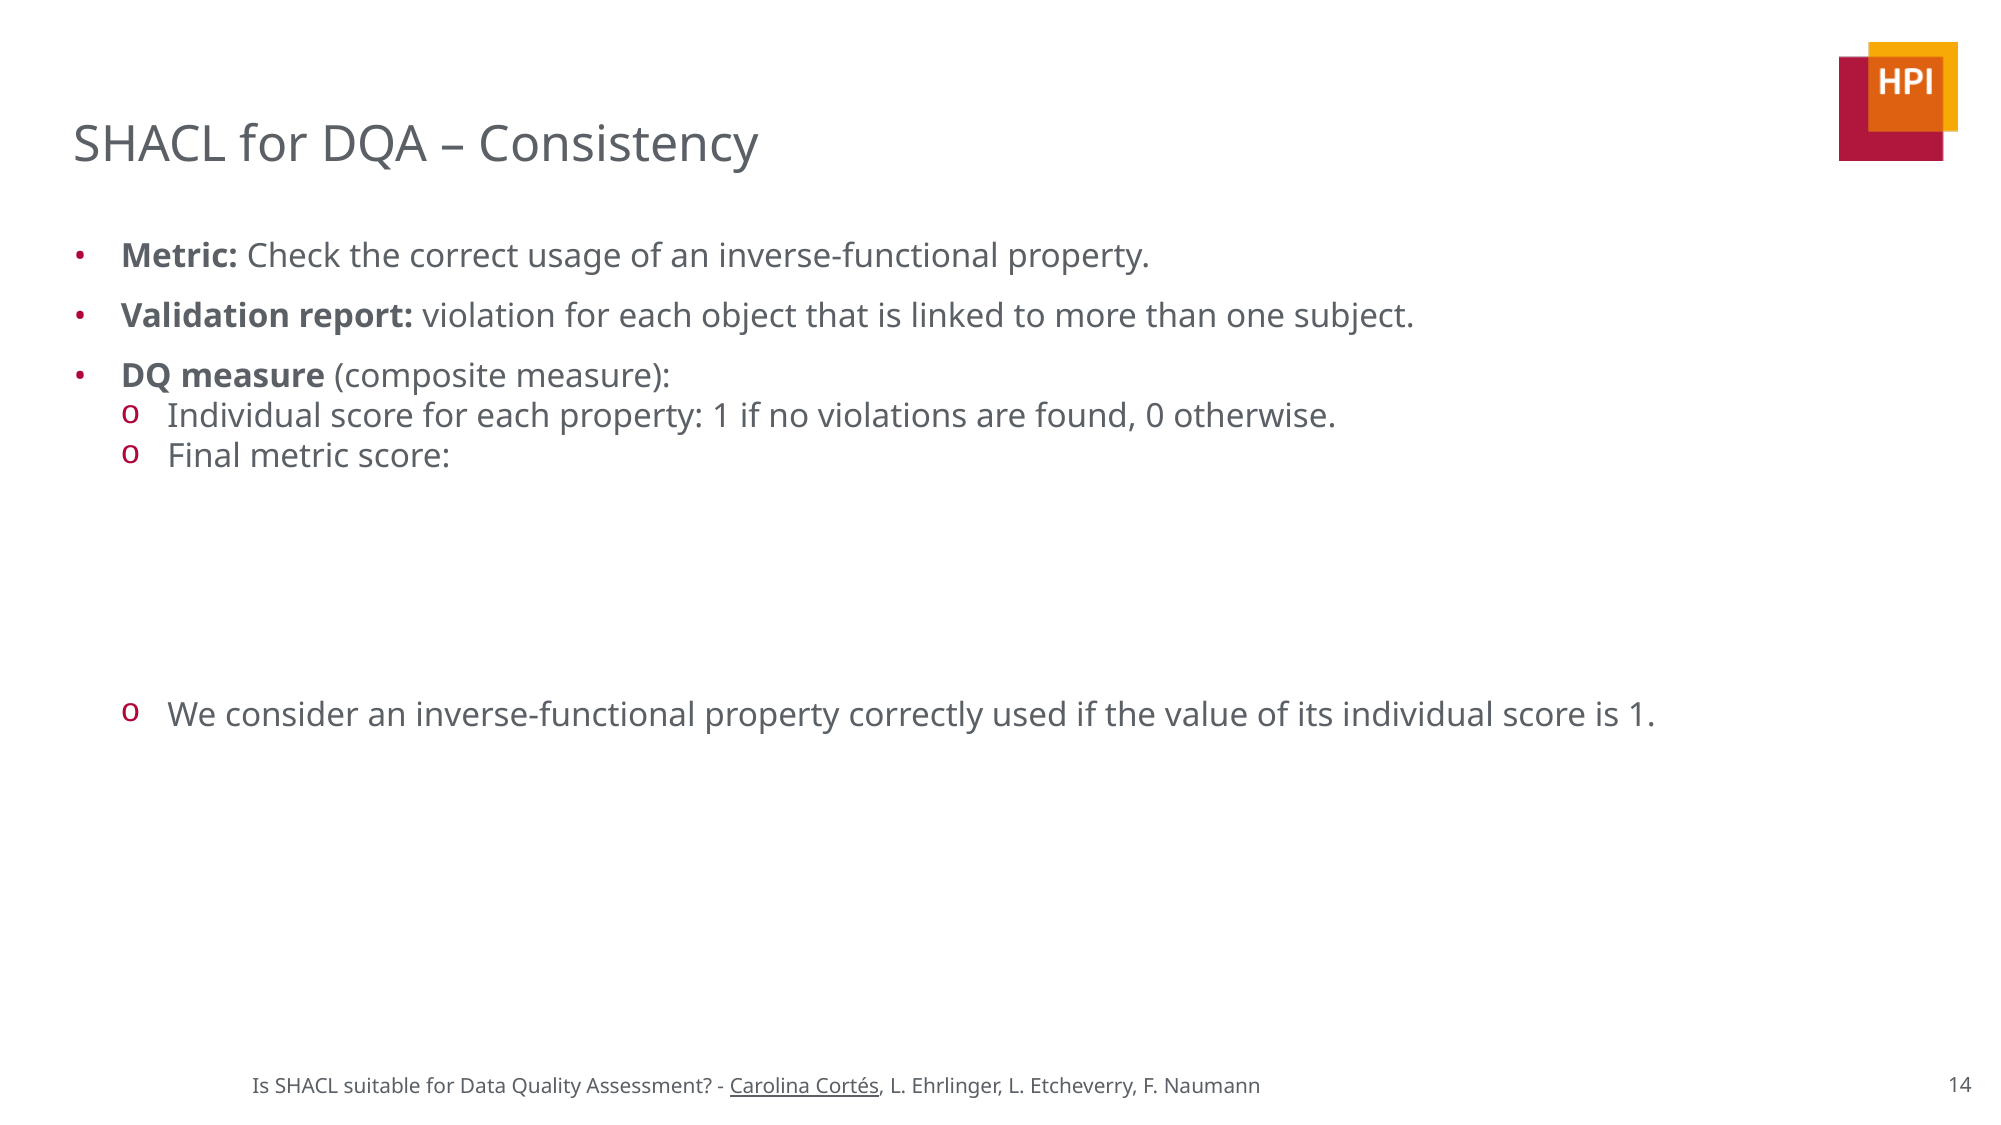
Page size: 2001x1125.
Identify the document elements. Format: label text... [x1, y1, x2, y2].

footer Is SHACL suitable for Data Quality Assessment? - Carolina Cortés, L. Ehrlinger, L. Etcheverry, F. Naumann [252, 1055, 1697, 1116]
slide_number 14 [1891, 1052, 1972, 1118]
title SHACL for DQA – Consistency [73, 54, 1700, 214]
picture [1839, 42, 1958, 161]
